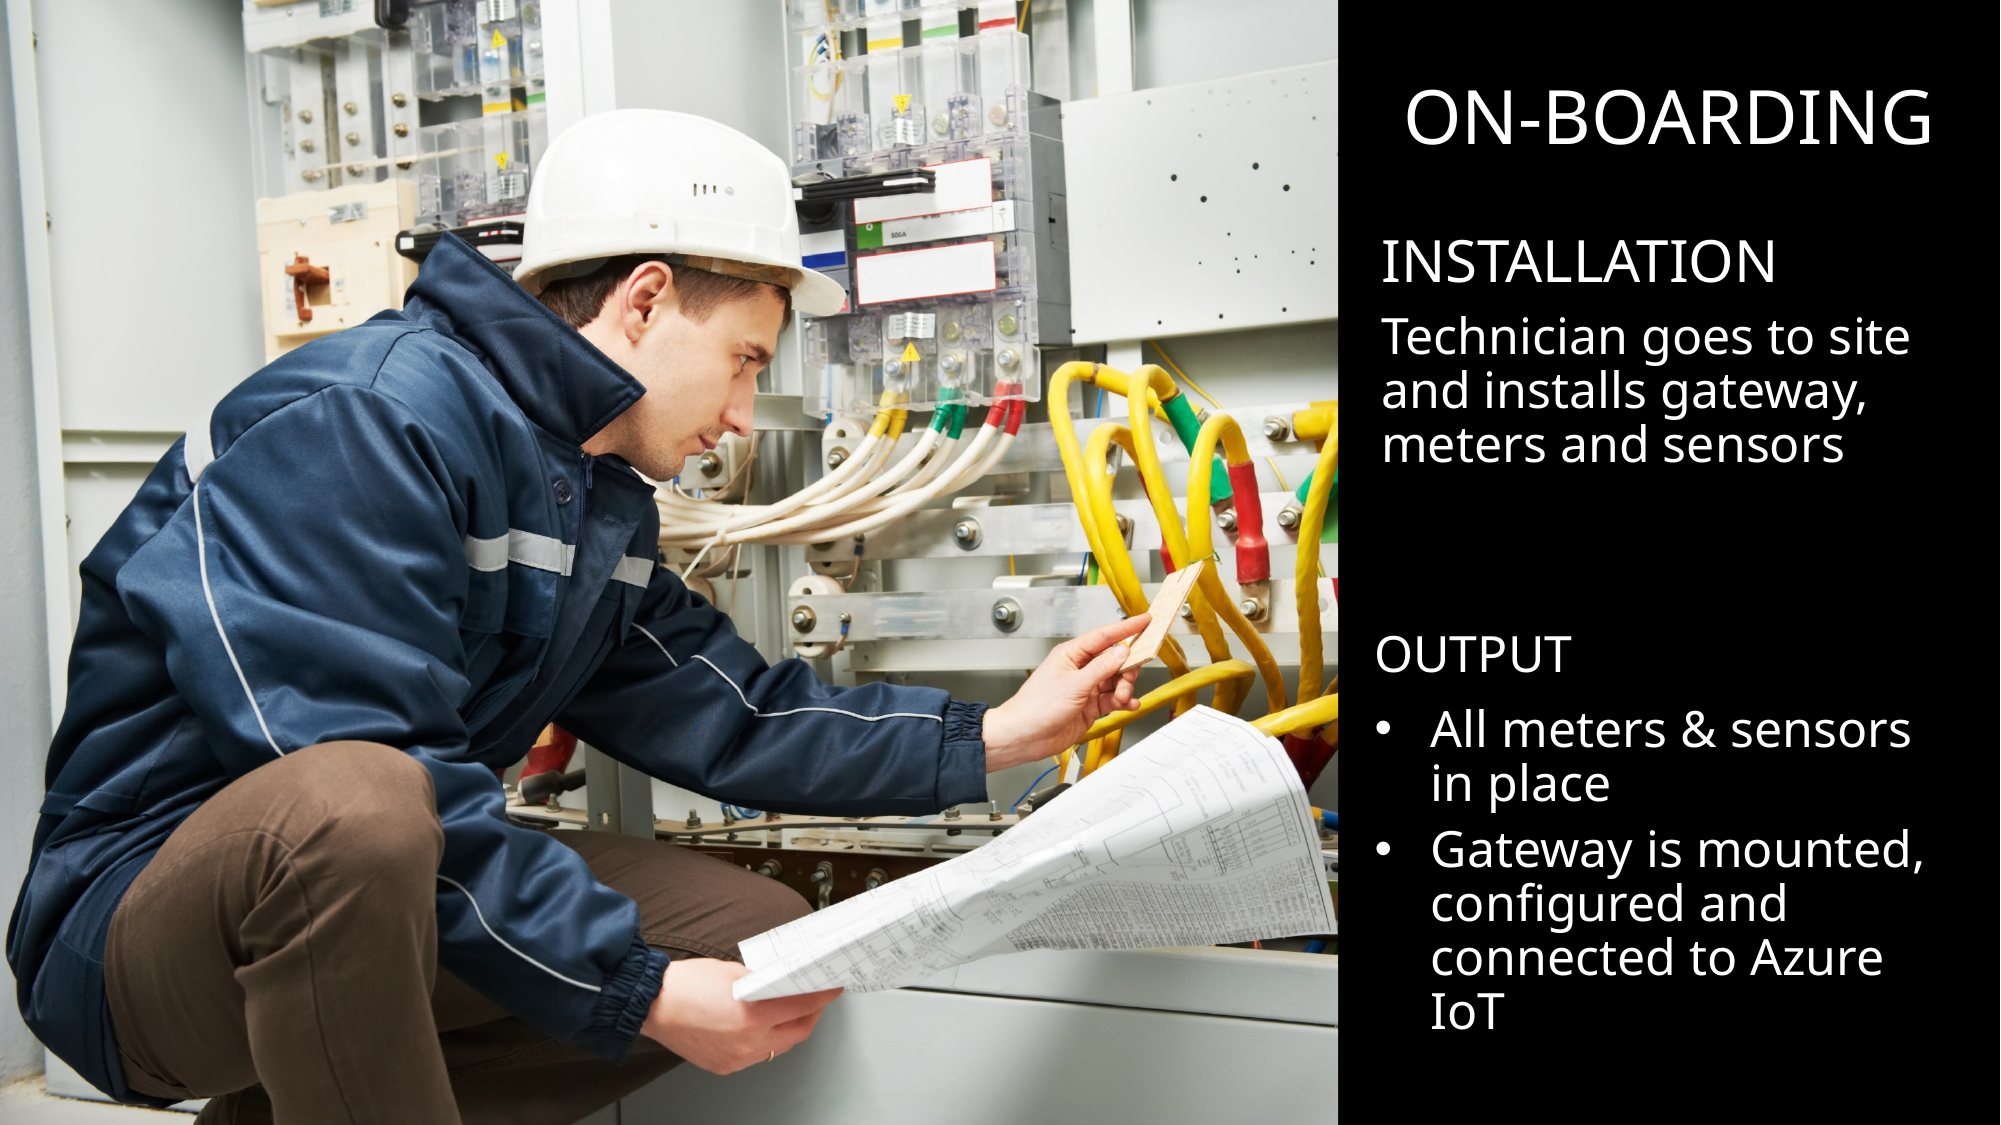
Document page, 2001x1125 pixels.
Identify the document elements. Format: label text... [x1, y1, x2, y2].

text_box OUTPUT [1344, 605, 1994, 679]
text_box ON-BOARDING [1338, 62, 2000, 167]
text_box INSTALLATION [1351, 207, 2000, 287]
text_box All meters & sensors in place Gateway is mounted, configured and connected to Azure IoT [1344, 679, 1994, 1065]
picture [0, 0, 1339, 1125]
text_box Technician goes to site and installs gateway, meters and sensors [1351, 287, 2000, 498]
